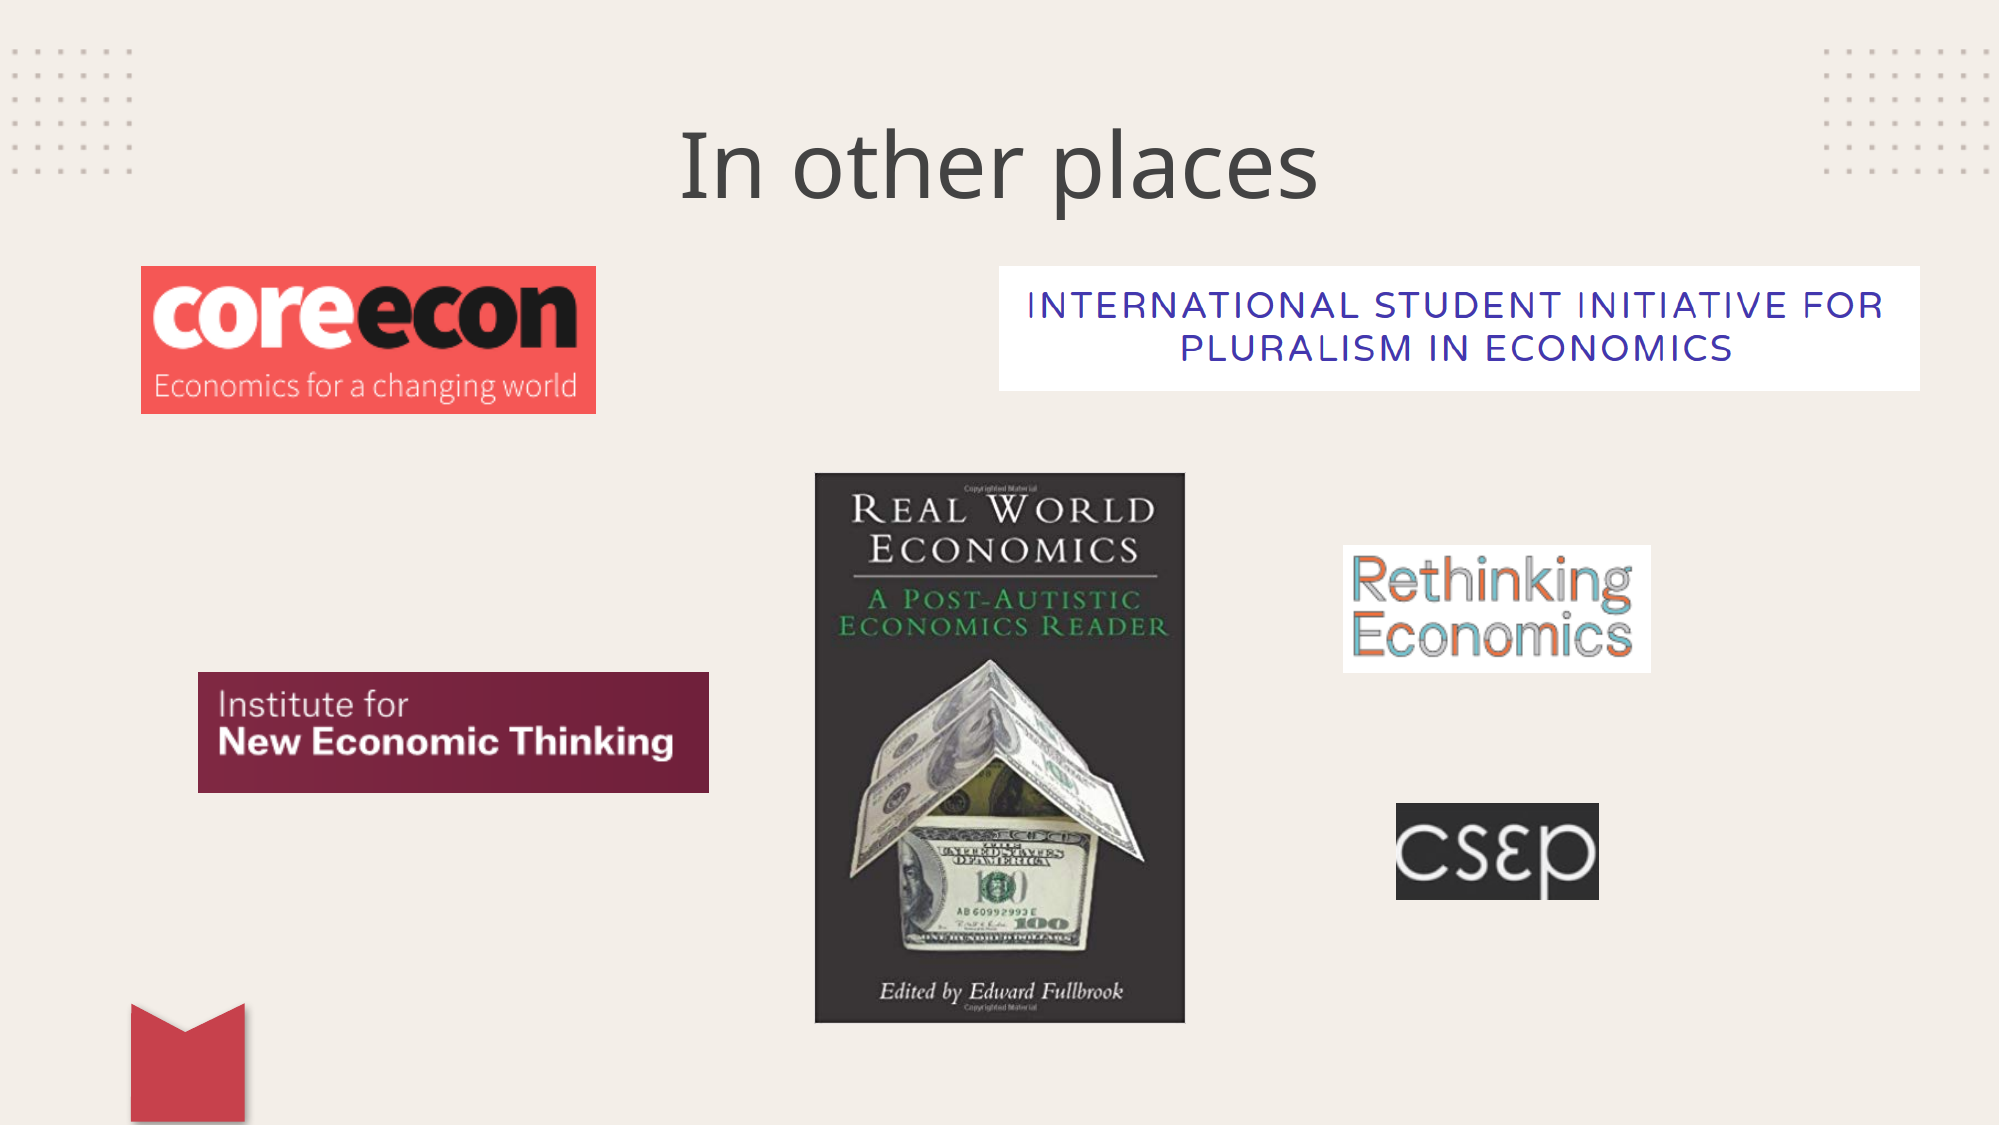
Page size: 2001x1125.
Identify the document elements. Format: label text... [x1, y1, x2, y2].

picture [0, 0, 2001, 1125]
title In other places [137, 59, 1863, 278]
